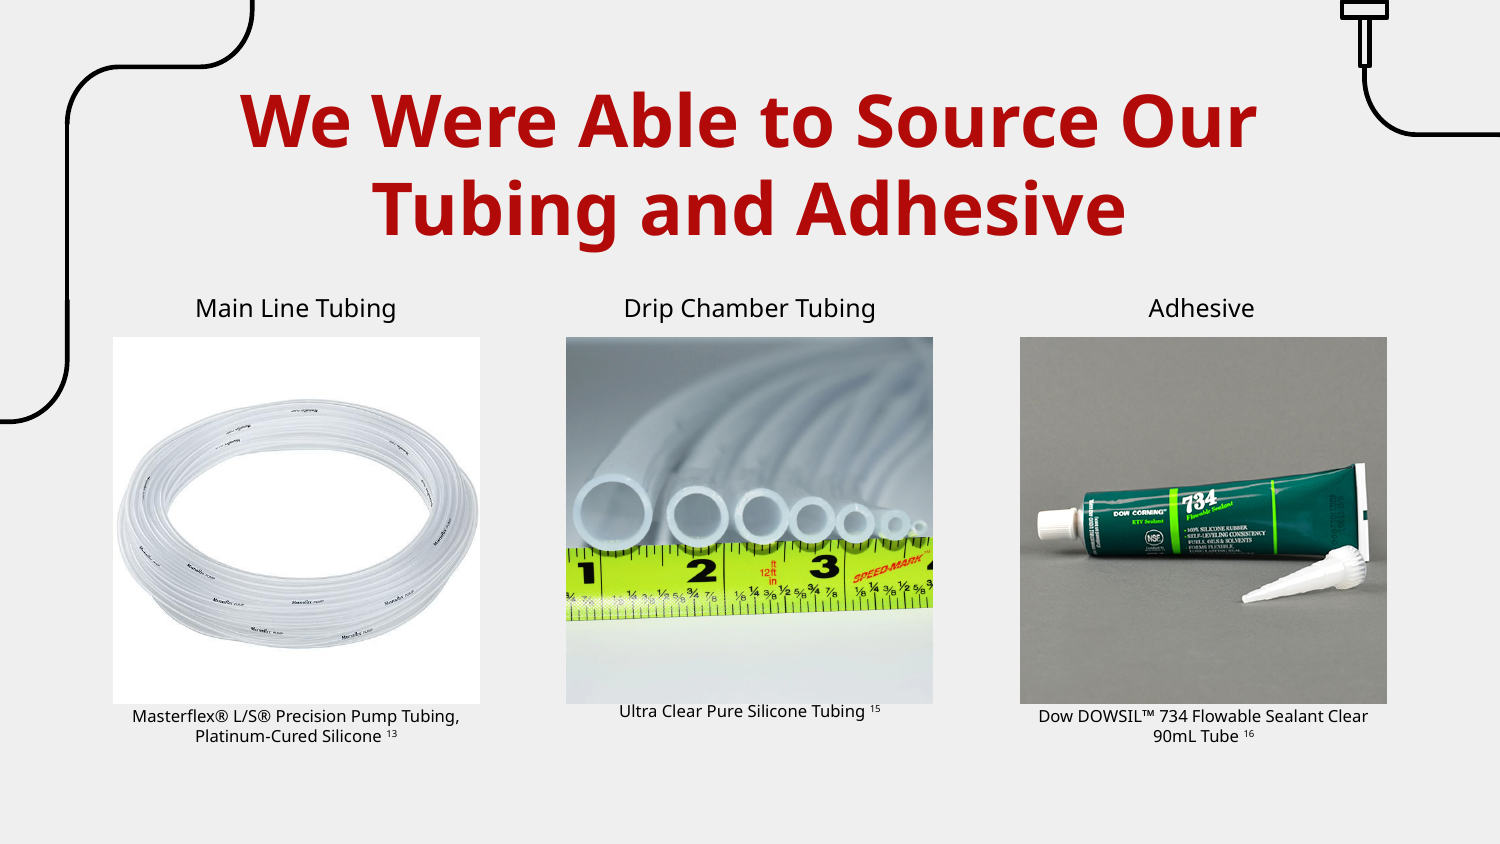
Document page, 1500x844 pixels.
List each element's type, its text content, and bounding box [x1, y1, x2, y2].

picture [112, 337, 480, 704]
text_box Adhesive [1020, 277, 1383, 337]
title We Were Able to Source Our Tubing and Adhesive [116, 60, 1383, 195]
text_box Dow DOWSIL™ 734 Flowable Sealant Clear 90mL Tube 16 [1020, 710, 1387, 761]
text_box Ultra Clear Pure Silicone Tubing 15 [566, 710, 933, 731]
text_box Masterflex® L/S® Precision Pump Tubing, Platinum-Cured Silicone 13 [113, 712, 480, 761]
text_box Drip Chamber Tubing [568, 277, 932, 337]
picture [566, 337, 934, 705]
picture [1020, 337, 1387, 705]
text_box Main Line Tubing [115, 277, 478, 336]
